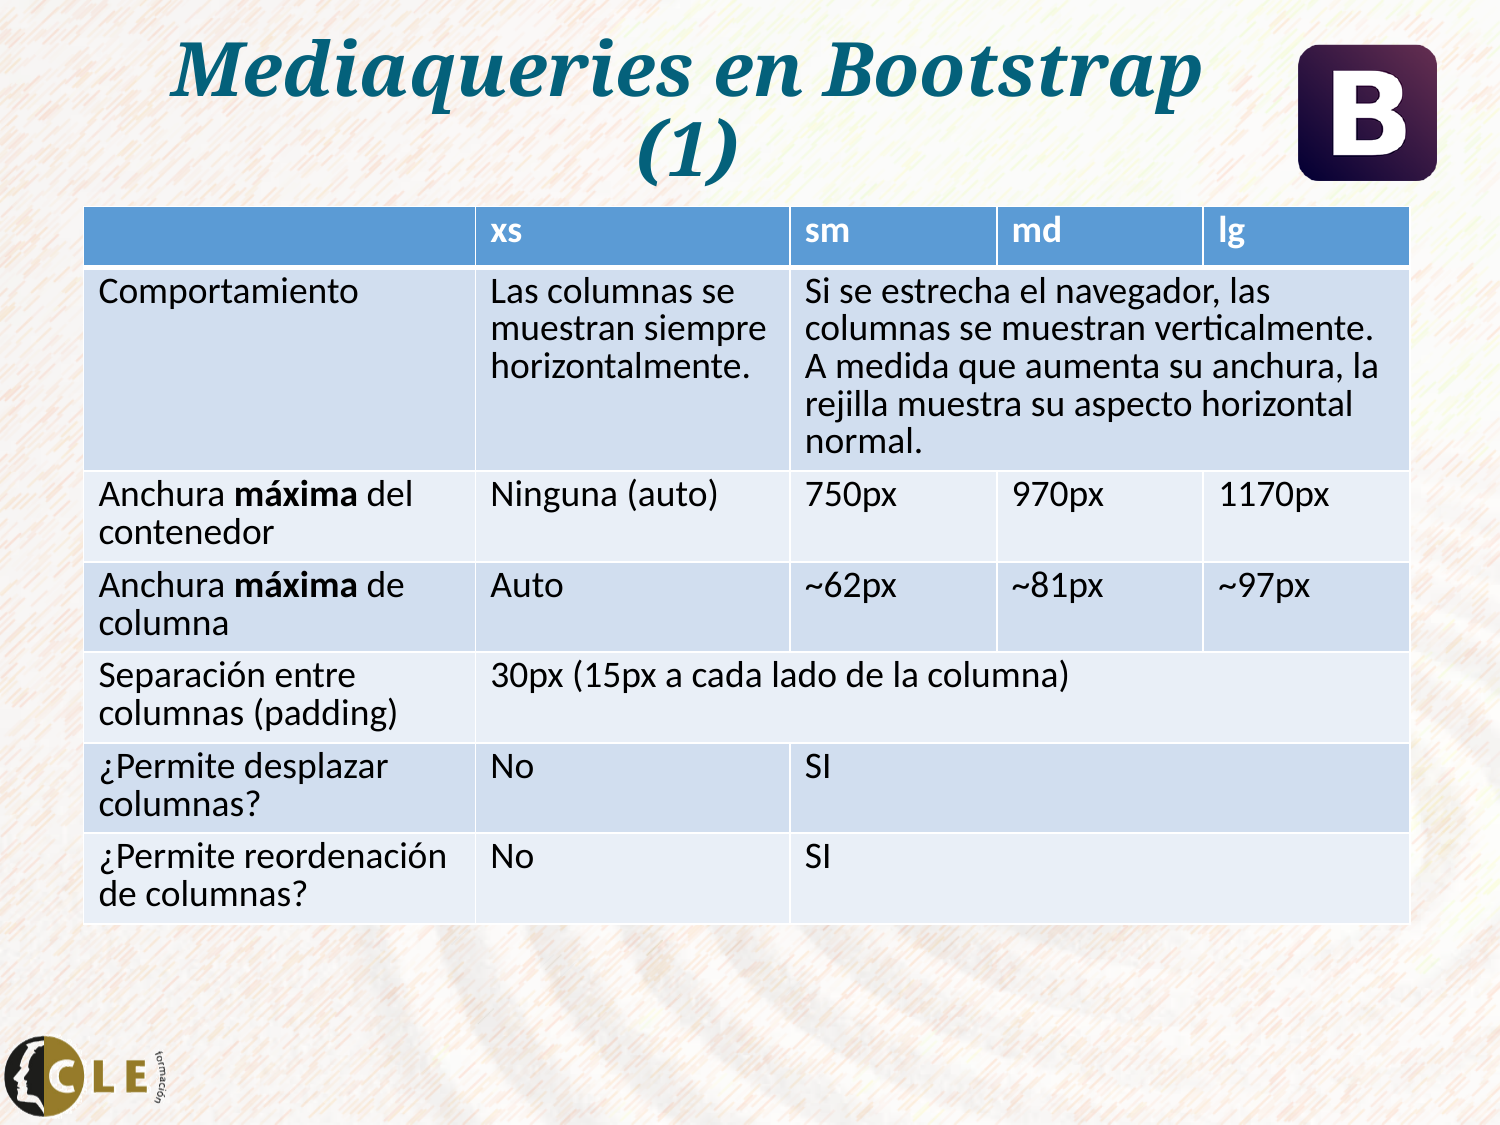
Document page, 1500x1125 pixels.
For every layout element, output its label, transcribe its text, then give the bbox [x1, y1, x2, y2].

table_cell SI [791, 834, 1409, 923]
table_cell 970px [998, 472, 1202, 561]
table_header xs [476, 207, 789, 265]
table_cell Ninguna (auto) [476, 472, 789, 561]
table_header [84, 207, 475, 265]
table_cell Si se estrecha el navegador, las columnas se muestran verticalmente. A medida que aumenta su anchura, la rejilla muestra su aspecto horizontal normal. [791, 270, 1409, 470]
table_cell Las columnas se muestran siempre horizontalmente. [476, 270, 789, 470]
table_cell SI [791, 744, 1409, 832]
table_cell ¿Permite desplazar columnas? [84, 744, 475, 832]
table_cell 750px [791, 472, 996, 561]
table_cell 30px (15px a cada lado de la columna) [476, 653, 1409, 742]
table_cell Anchura máxima del contenedor [84, 472, 475, 561]
table_header sm [791, 207, 996, 265]
table_cell No [476, 744, 789, 832]
picture [0, 0, 1500, 1125]
table_cell Auto [476, 563, 789, 651]
table_cell ~97px [1204, 563, 1409, 651]
table_header md [998, 207, 1202, 265]
table_cell Anchura máxima de columna [84, 563, 475, 651]
table_cell Comportamiento [84, 270, 475, 470]
title Mediaqueries en Bootstrap (1) [103, 59, 1273, 165]
table_header lg [1204, 207, 1409, 265]
table_cell ~62px [791, 563, 996, 651]
table_cell No [476, 834, 789, 923]
table_cell ¿Permite reordenación de columnas? [84, 834, 475, 923]
table_cell Separación entre columnas (padding) [84, 653, 475, 742]
table_cell ~81px [998, 563, 1202, 651]
table_cell 1170px [1204, 472, 1409, 561]
